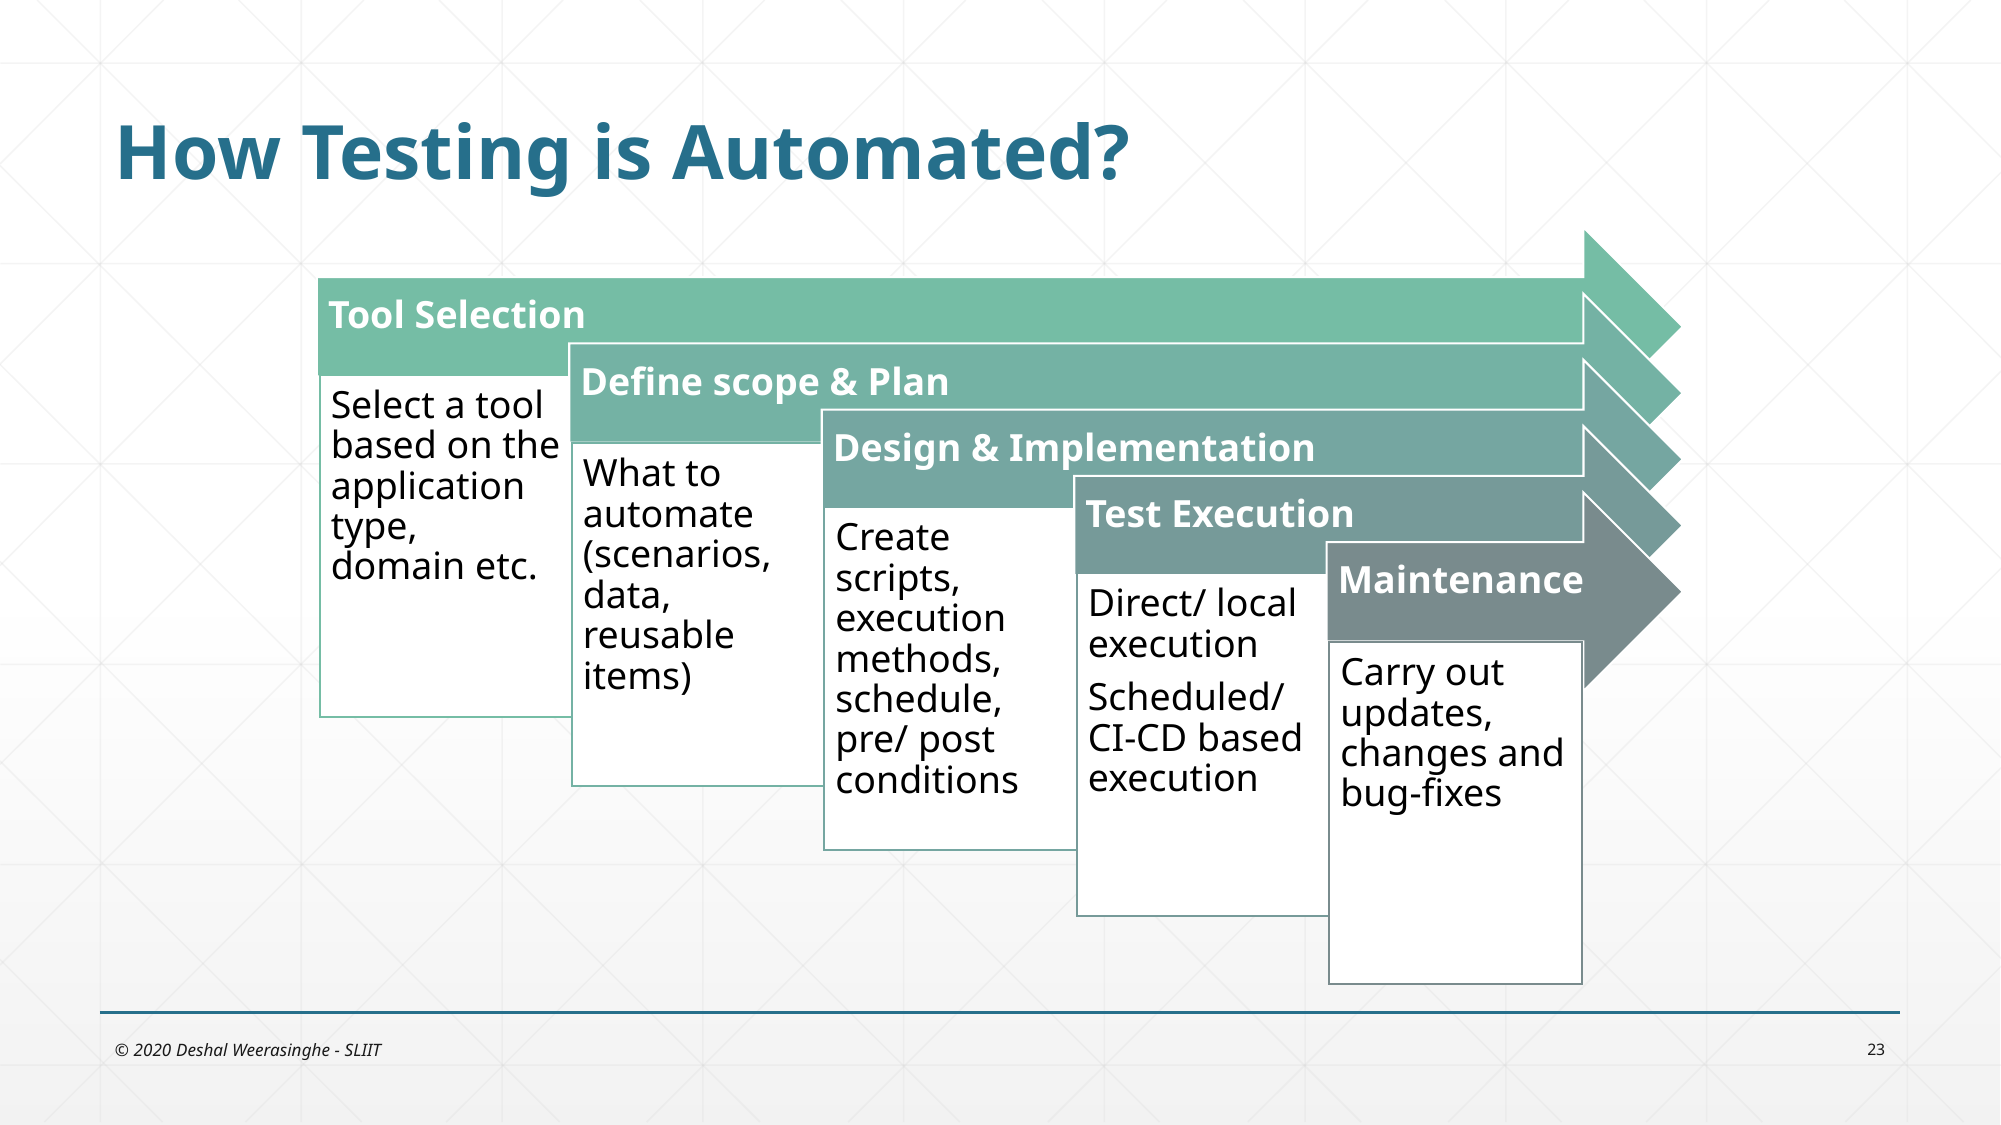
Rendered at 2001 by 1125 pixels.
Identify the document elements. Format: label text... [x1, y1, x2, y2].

slide_number 23 [1749, 1031, 1901, 1069]
footer © 2020 Deshal Weerasinghe - SLIIT [99, 1031, 1106, 1069]
title How Testing is Automated? [99, 82, 1908, 229]
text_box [316, 227, 1683, 985]
